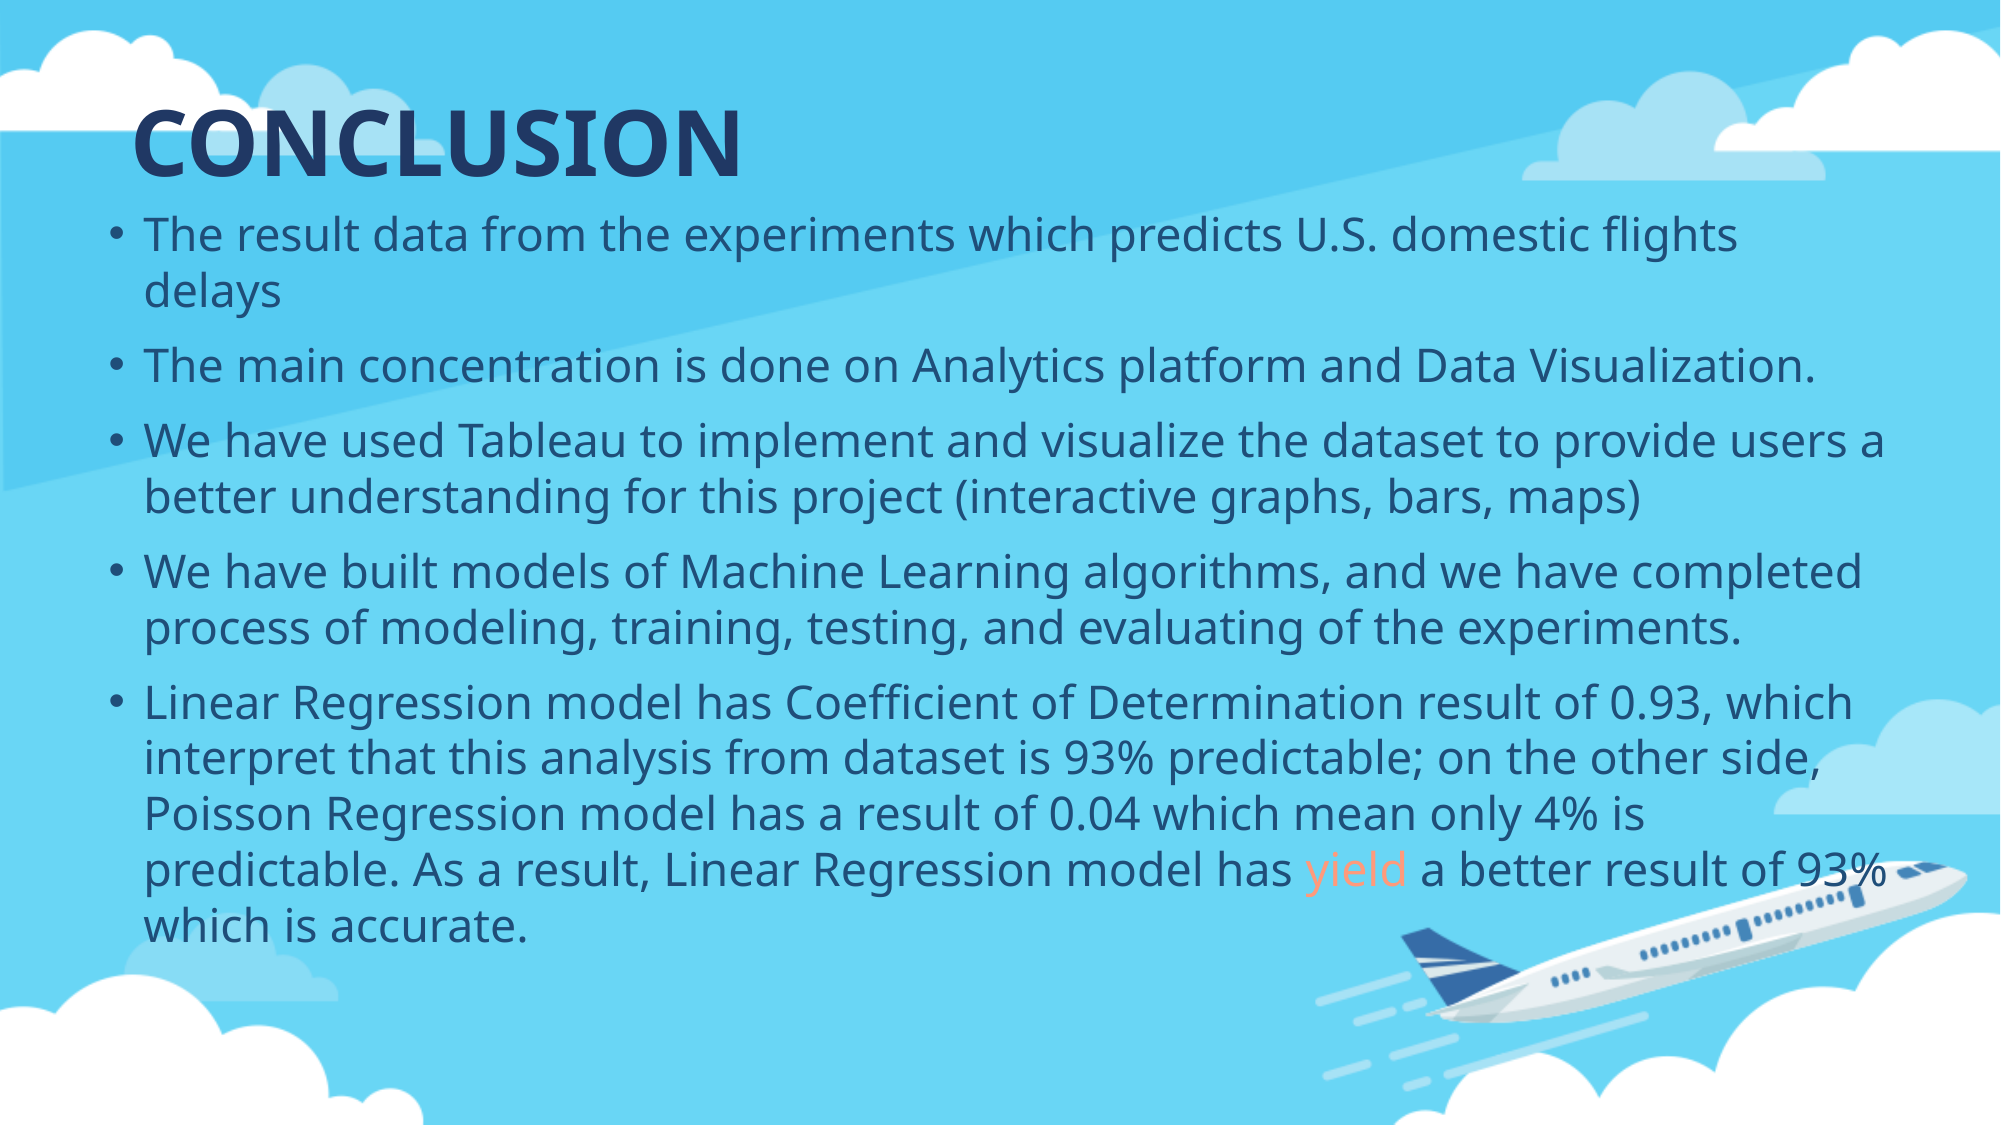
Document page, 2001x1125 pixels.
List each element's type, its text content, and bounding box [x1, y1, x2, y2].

title CONCLUSION [115, 37, 1841, 197]
list The result data from the experiments which predicts U.S. domestic flights delays The main concentration is done on Analytics platform and Data Visualization. We have used Tableau to implement and visualize the dataset to provide users a better understanding for this project (interactive graphs, bars, maps) We have built models of Machine Learning algorithms, and we have completed process of modeling, training, testing, and evaluating of the experiments. Linear Regression model has Coefficient of Determination result of 0.93, which interpret that this analysis from dataset is 93% predictable; on the other side, Poisson Regression model has a result of 0.04 which mean only 4% is predictable. As a result, Linear Regression model has yield a better result of 93% which is accurate. [93, 197, 1904, 1082]
picture [0, 0, 2001, 1125]
